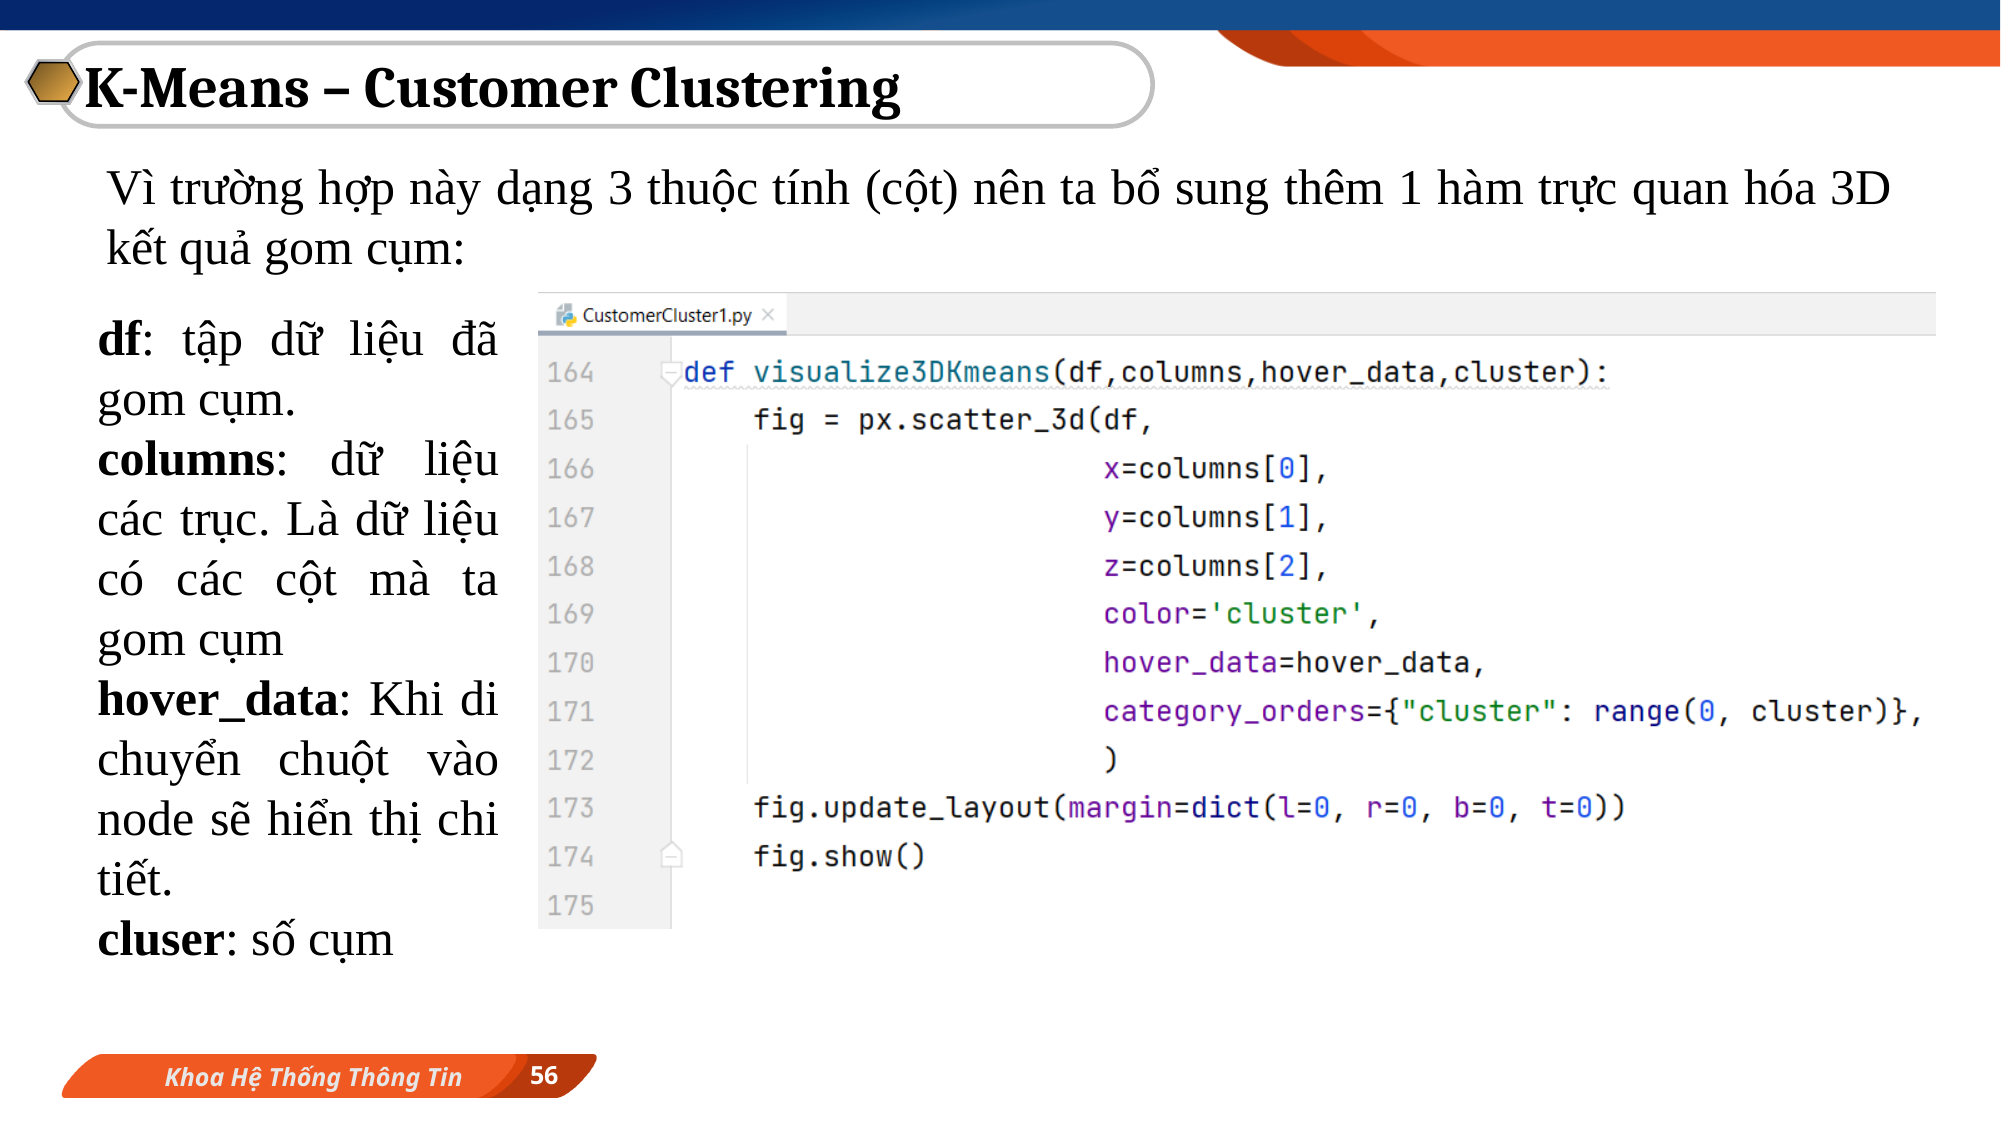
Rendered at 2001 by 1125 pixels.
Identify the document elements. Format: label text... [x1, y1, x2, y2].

text_box df: tập dữ liệu đã gom cụm. columns: dữ liệu các trục. Là dữ liệu có các cột mà ta gom cụm hover_data: Khi di chuyển chuột vào node sẽ hiển thị chi tiết. cluser: số cụm [82, 298, 515, 1033]
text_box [24, 42, 1153, 127]
text_box Vì trường hợp này dạng 3 thuộc tính (cột) nên ta bổ sung thêm 1 hàm trực quan hóa 3D kết quả gom cụm: [91, 147, 1908, 283]
picture [34, 1017, 624, 1125]
picture [0, 0, 2001, 71]
picture [537, 292, 1936, 929]
slide_number 56 [508, 1046, 574, 1106]
footer Khoa Hệ Thống Thông Tin [119, 1054, 508, 1098]
